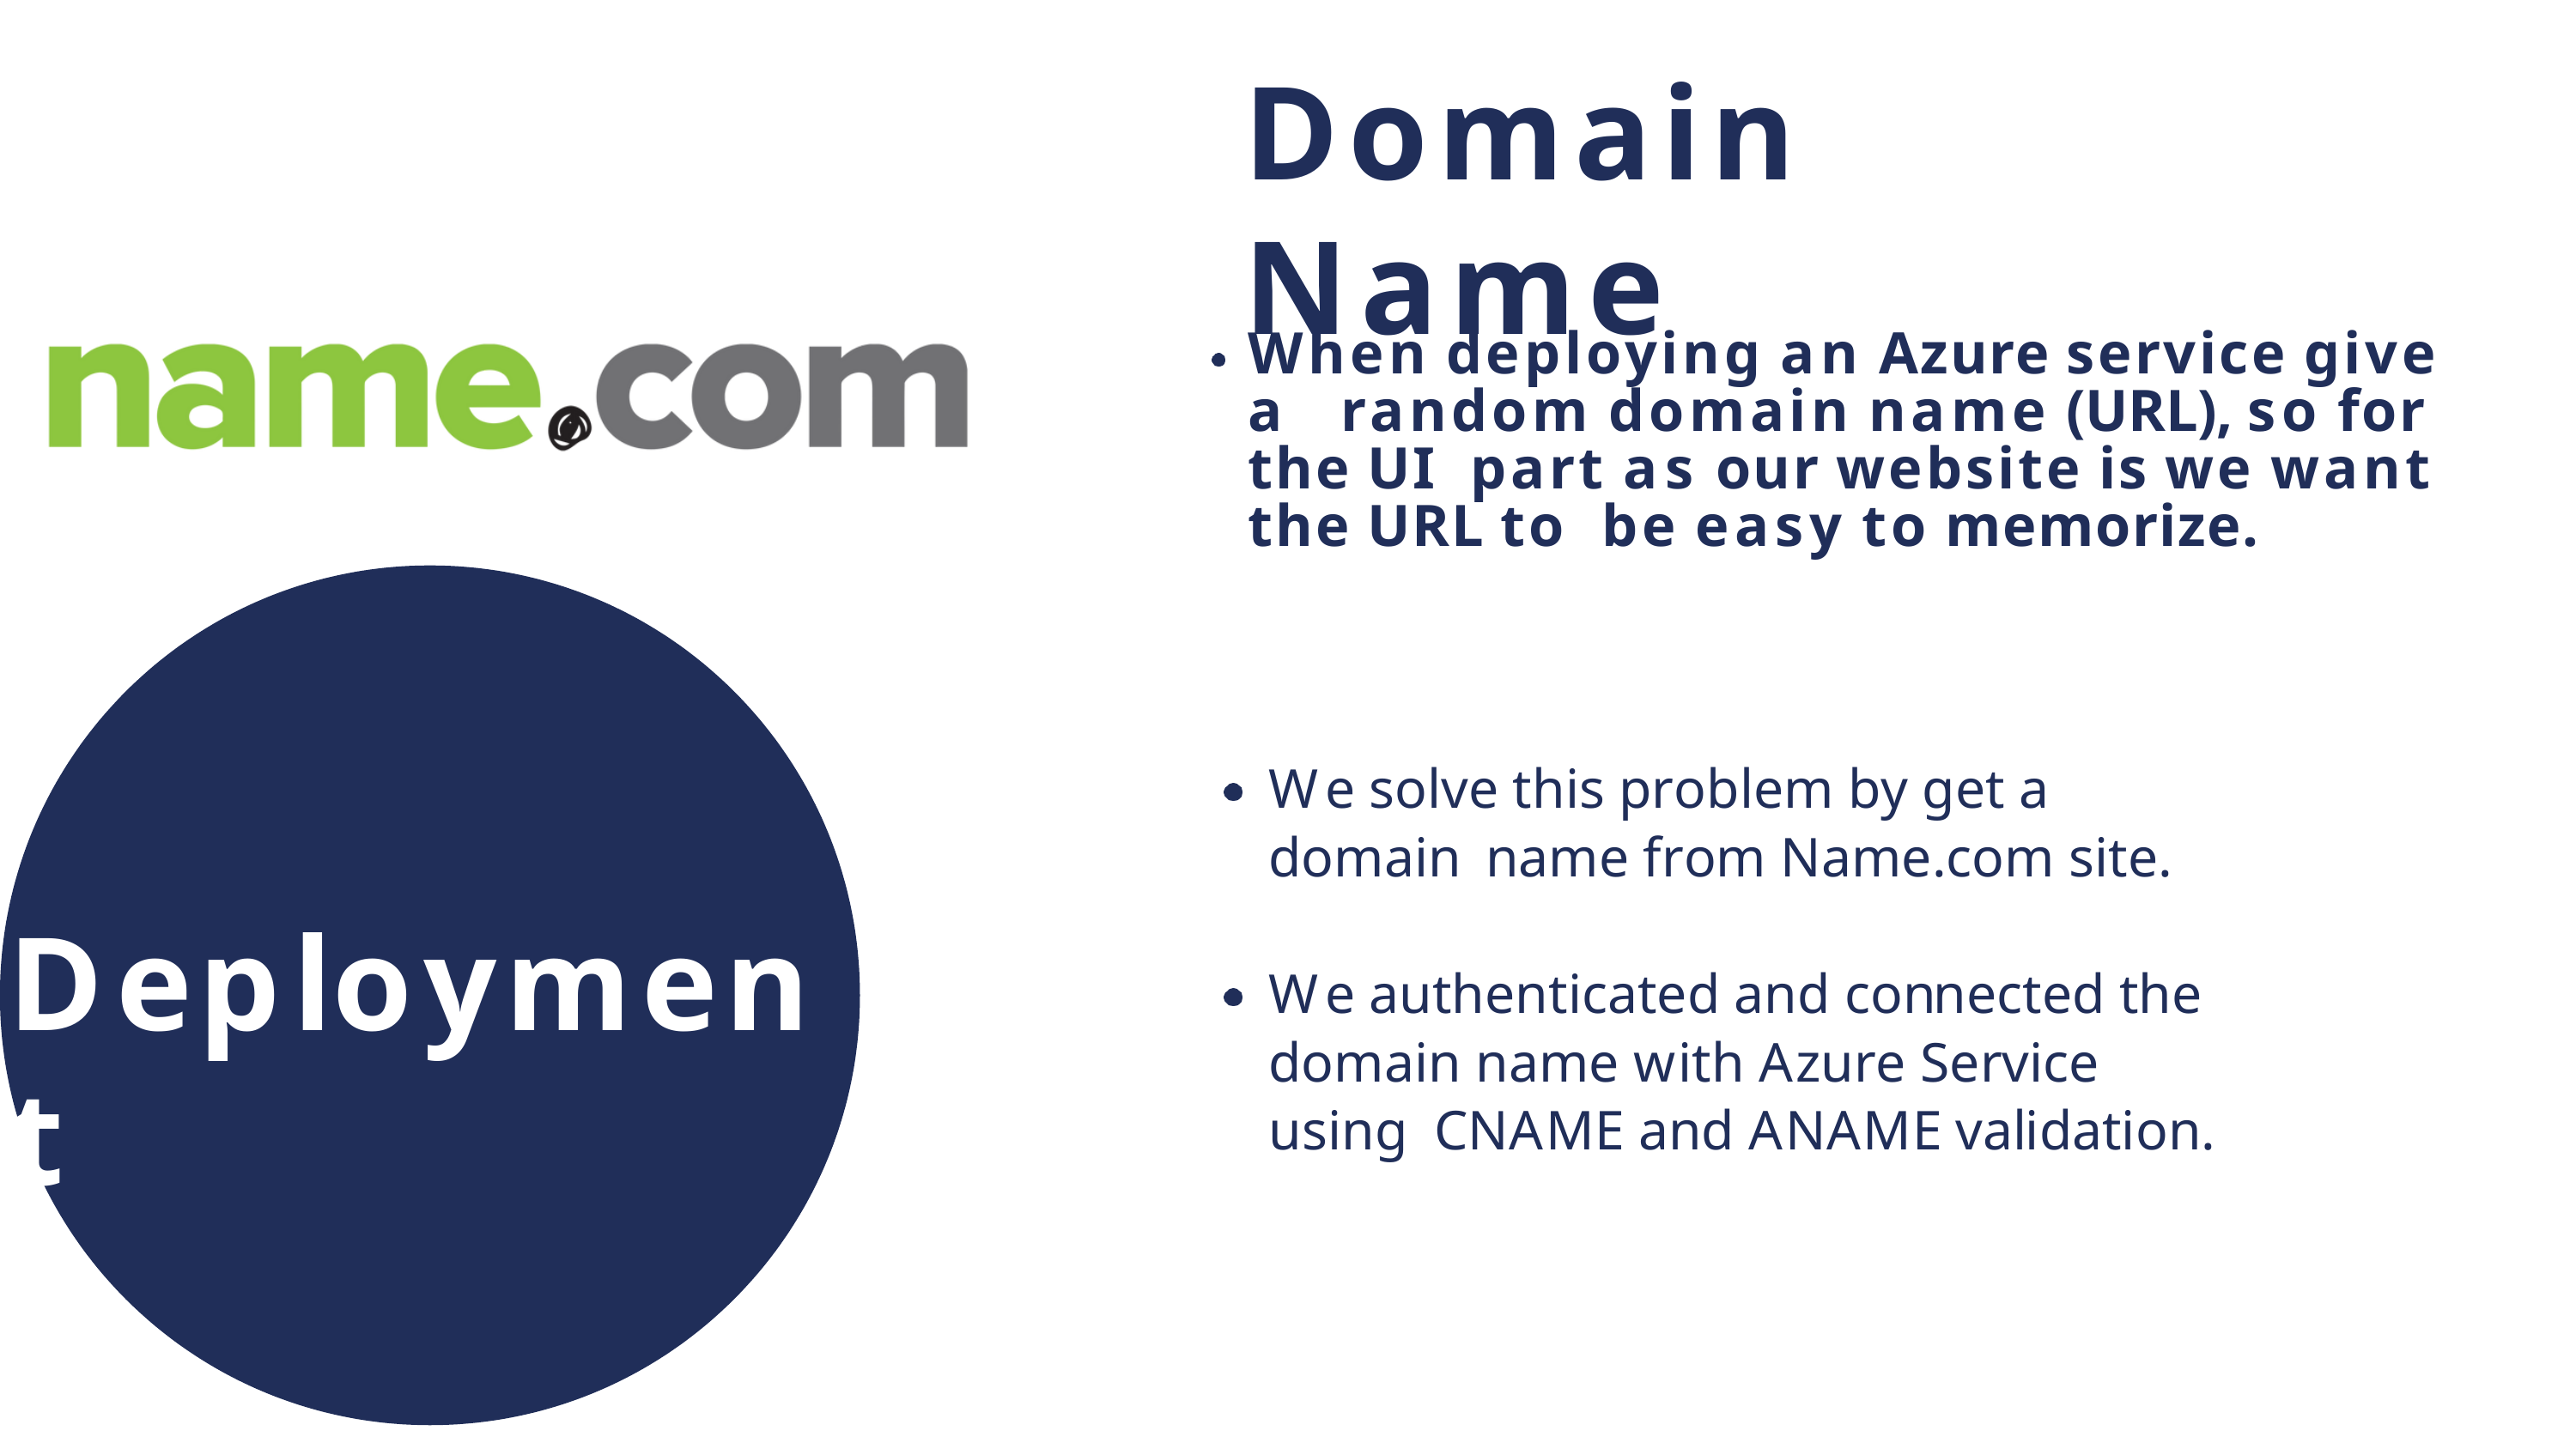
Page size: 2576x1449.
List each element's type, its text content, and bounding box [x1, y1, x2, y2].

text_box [0, 0, 1105, 1426]
picture [1211, 353, 1225, 367]
text_box When deploying an Azure service give a random domain name (URL), so for the UI part as our website is we want the URL to be easy to memorize. [1246, 313, 2458, 558]
text_box We authenticated and connected the domain name with Azure Service using CNAME and ANAME validation. [1267, 954, 2237, 1161]
picture [1224, 988, 1242, 1007]
text_box We solve this problem by get a domain name from Name.com site. [1267, 749, 2238, 888]
title Domain Name [1242, 49, 2173, 361]
picture [1224, 783, 1242, 801]
